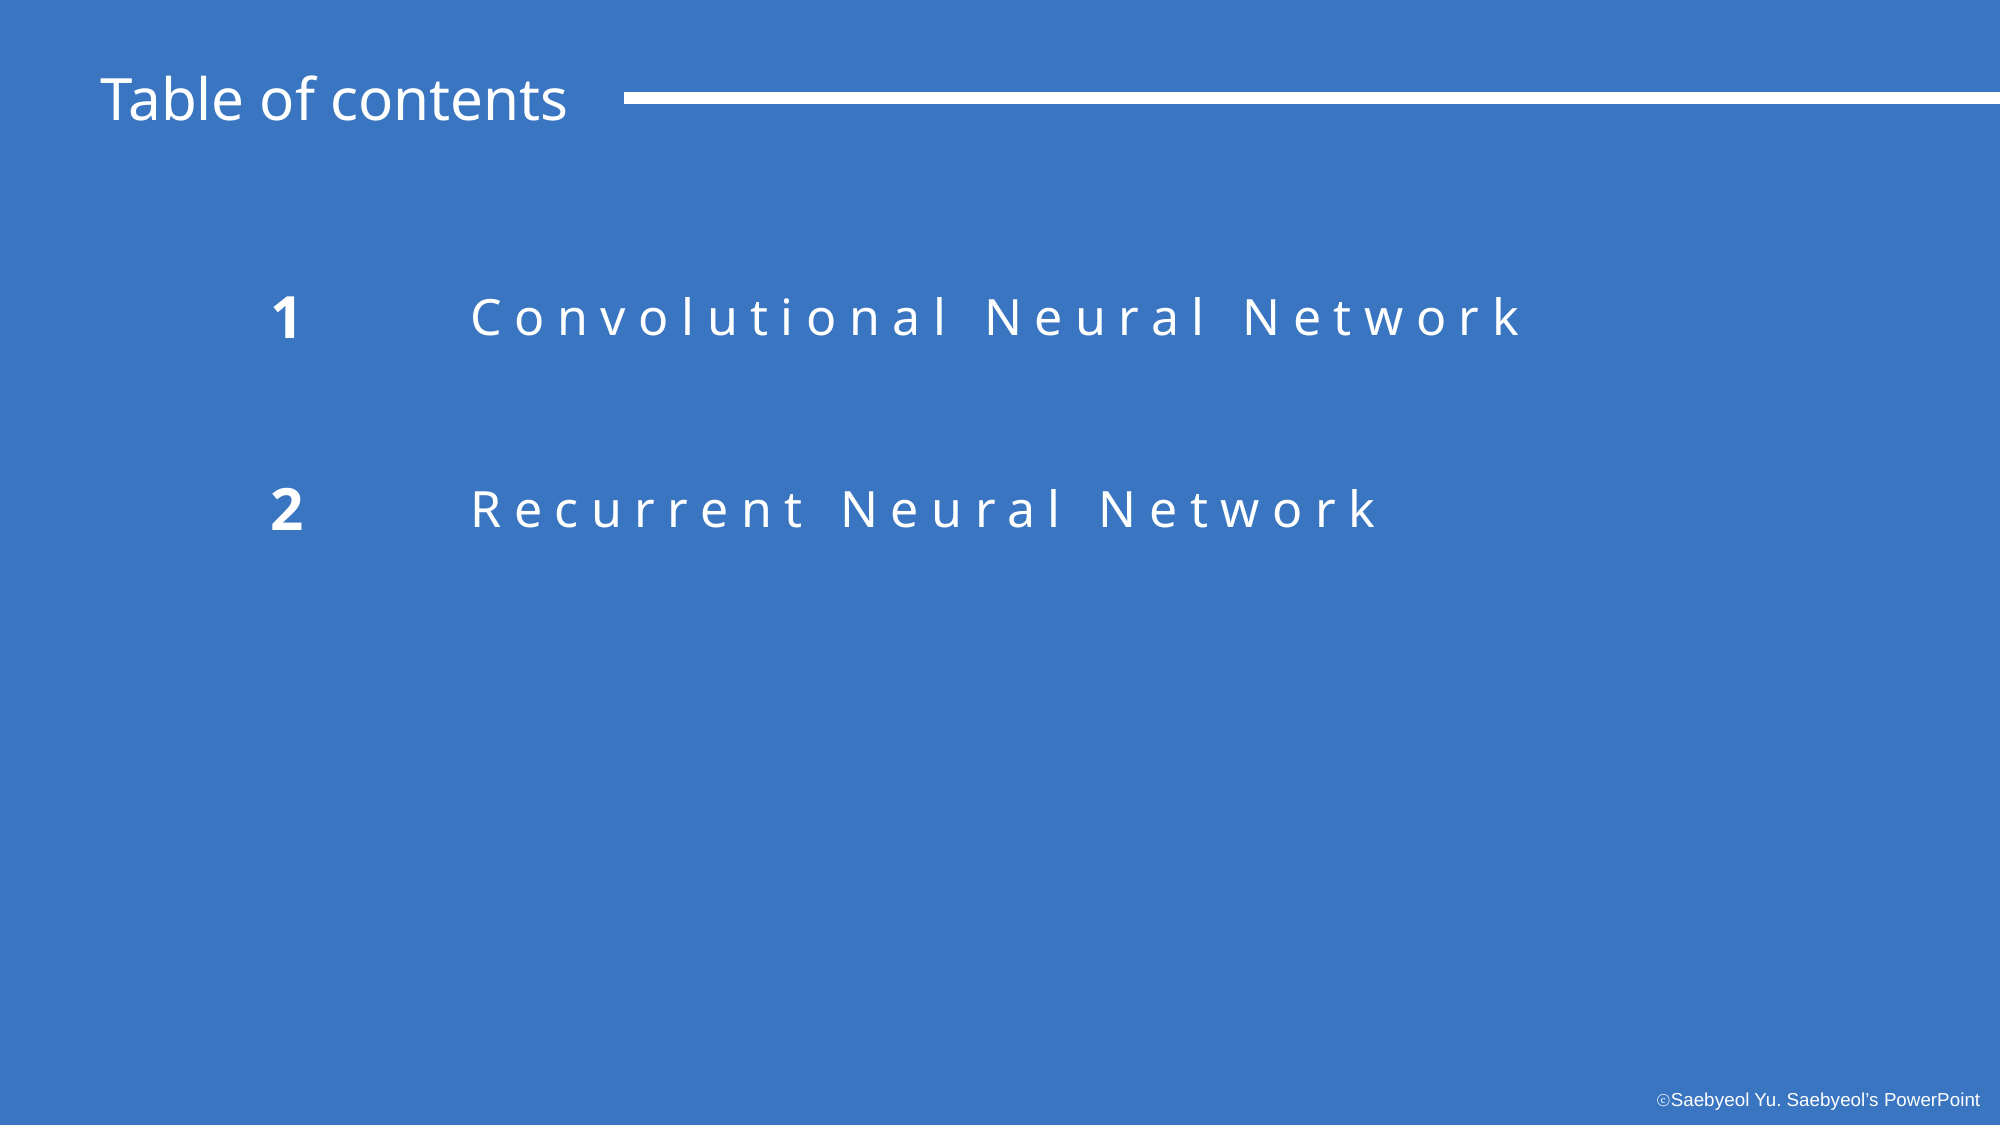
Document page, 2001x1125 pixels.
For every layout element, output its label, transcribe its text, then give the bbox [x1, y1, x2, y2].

text_box Recurrent Neural Network [455, 470, 1766, 545]
text_box Table of contents [85, 55, 584, 140]
text_box 2 [255, 465, 319, 550]
text_box 1 [255, 272, 319, 358]
text_box Convolutional Neural Network [455, 277, 1766, 413]
